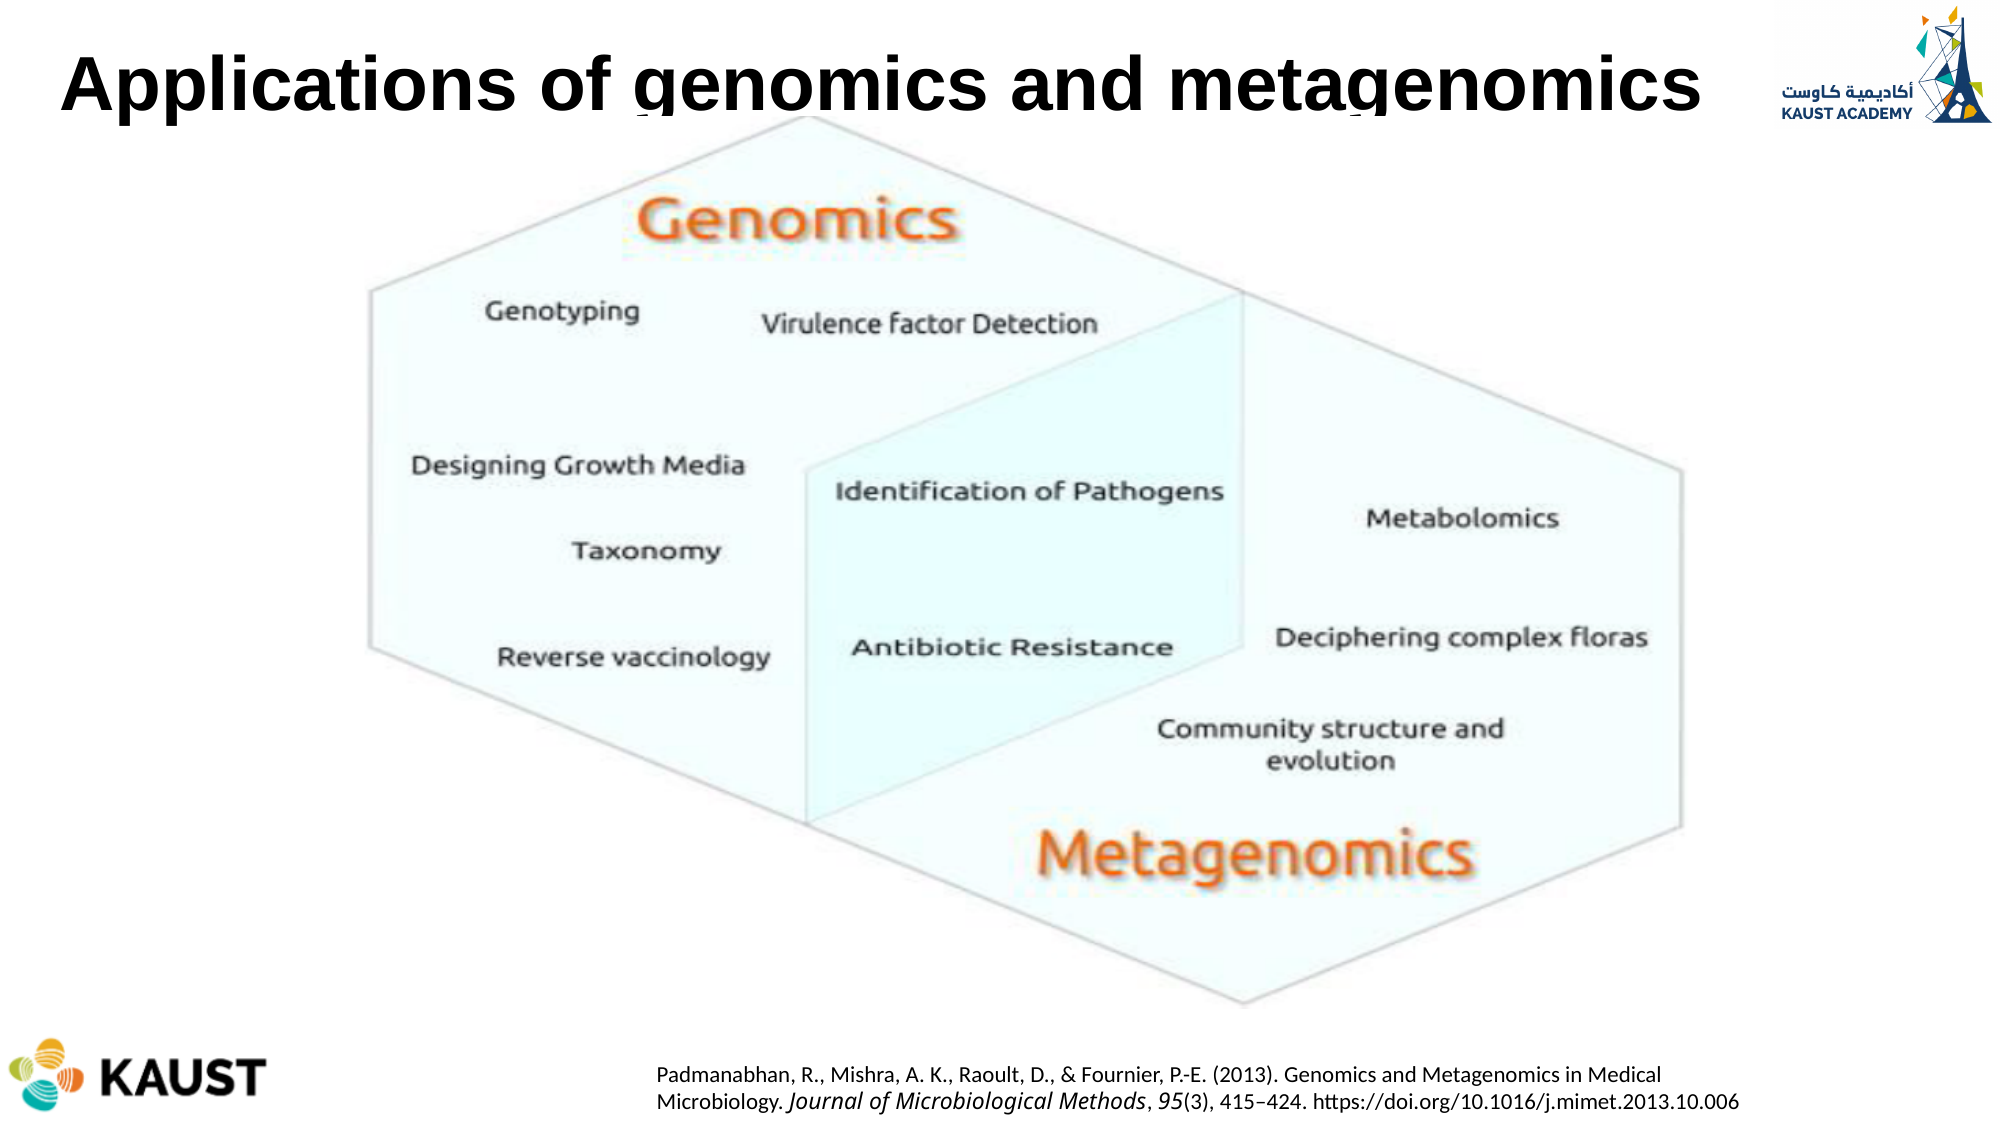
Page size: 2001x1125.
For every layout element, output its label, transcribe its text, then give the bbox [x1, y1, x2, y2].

picture [1774, 0, 2000, 129]
picture [1, 1028, 277, 1123]
picture [300, 115, 1700, 1010]
title Applications of genomics and metagenomics [44, 32, 1770, 139]
text_box Padmanabhan, R., Mishra, A. K., Raoult, D., & Fournier, P.-E. (2013). Genomics and Metagenomics in Medical Microbiology. Journal of Microbiological Methods, 95(3), 415–424. https://doi.org/10.1016/j.mimet.2013.10.006 [641, 1052, 1911, 1122]
